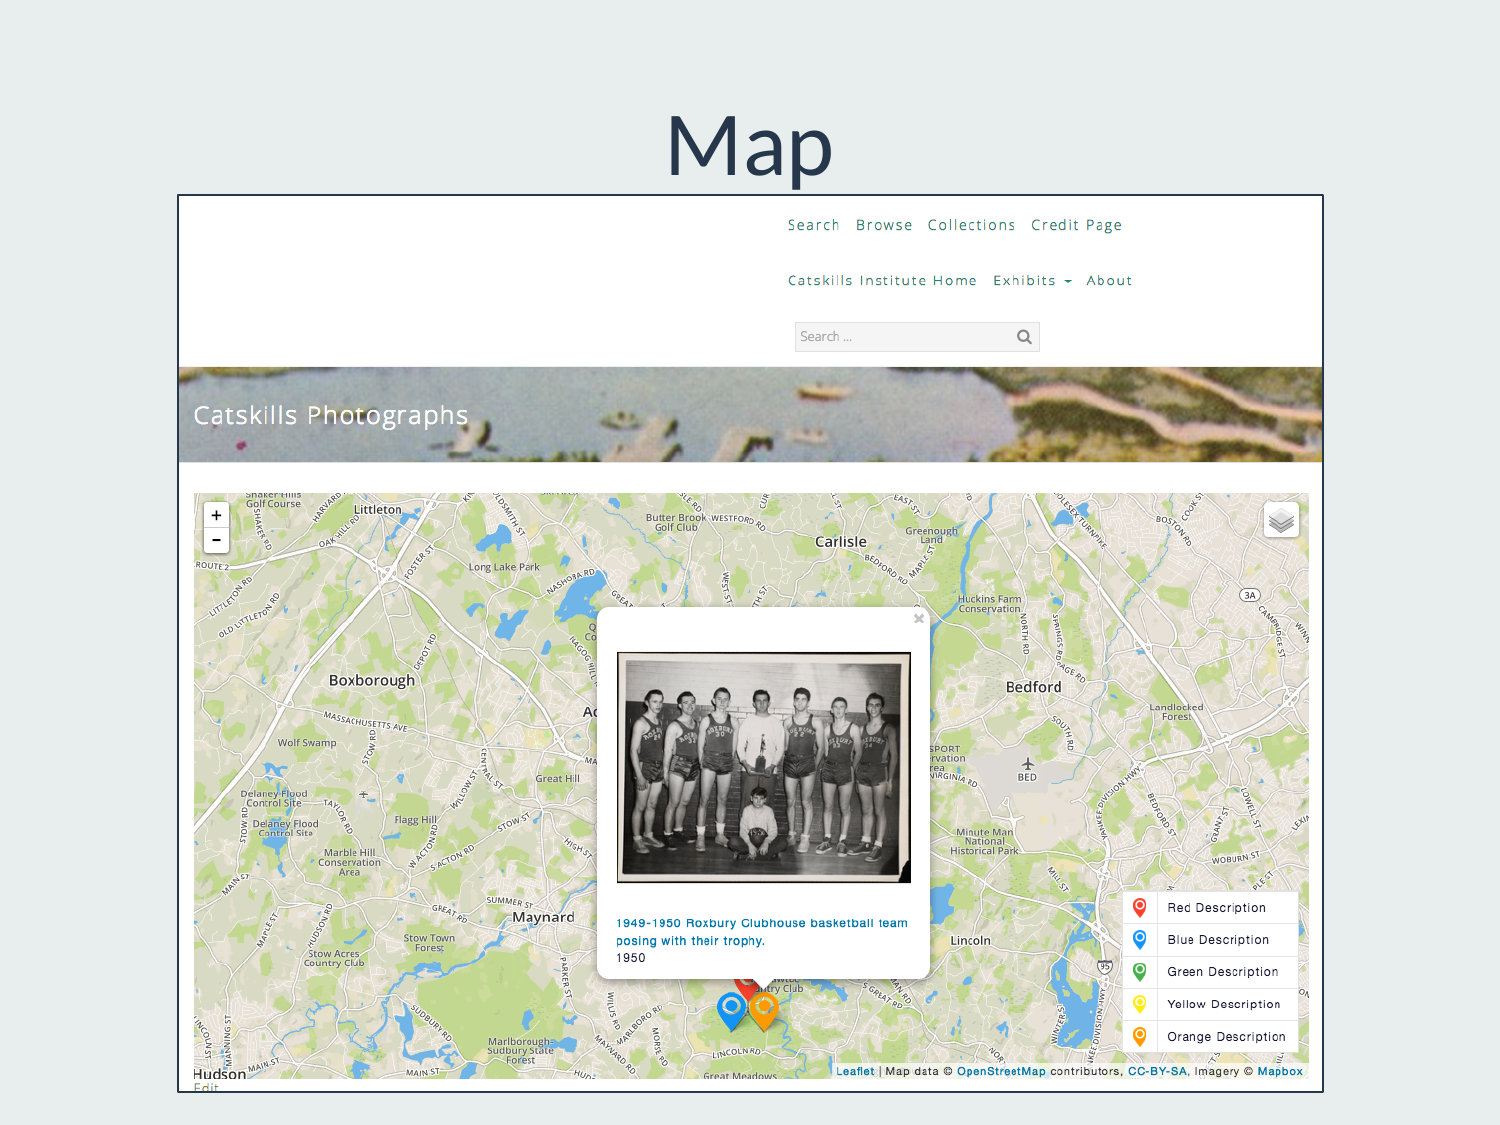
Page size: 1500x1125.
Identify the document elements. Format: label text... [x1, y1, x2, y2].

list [178, 195, 1322, 1091]
title Map [75, 45, 1425, 233]
